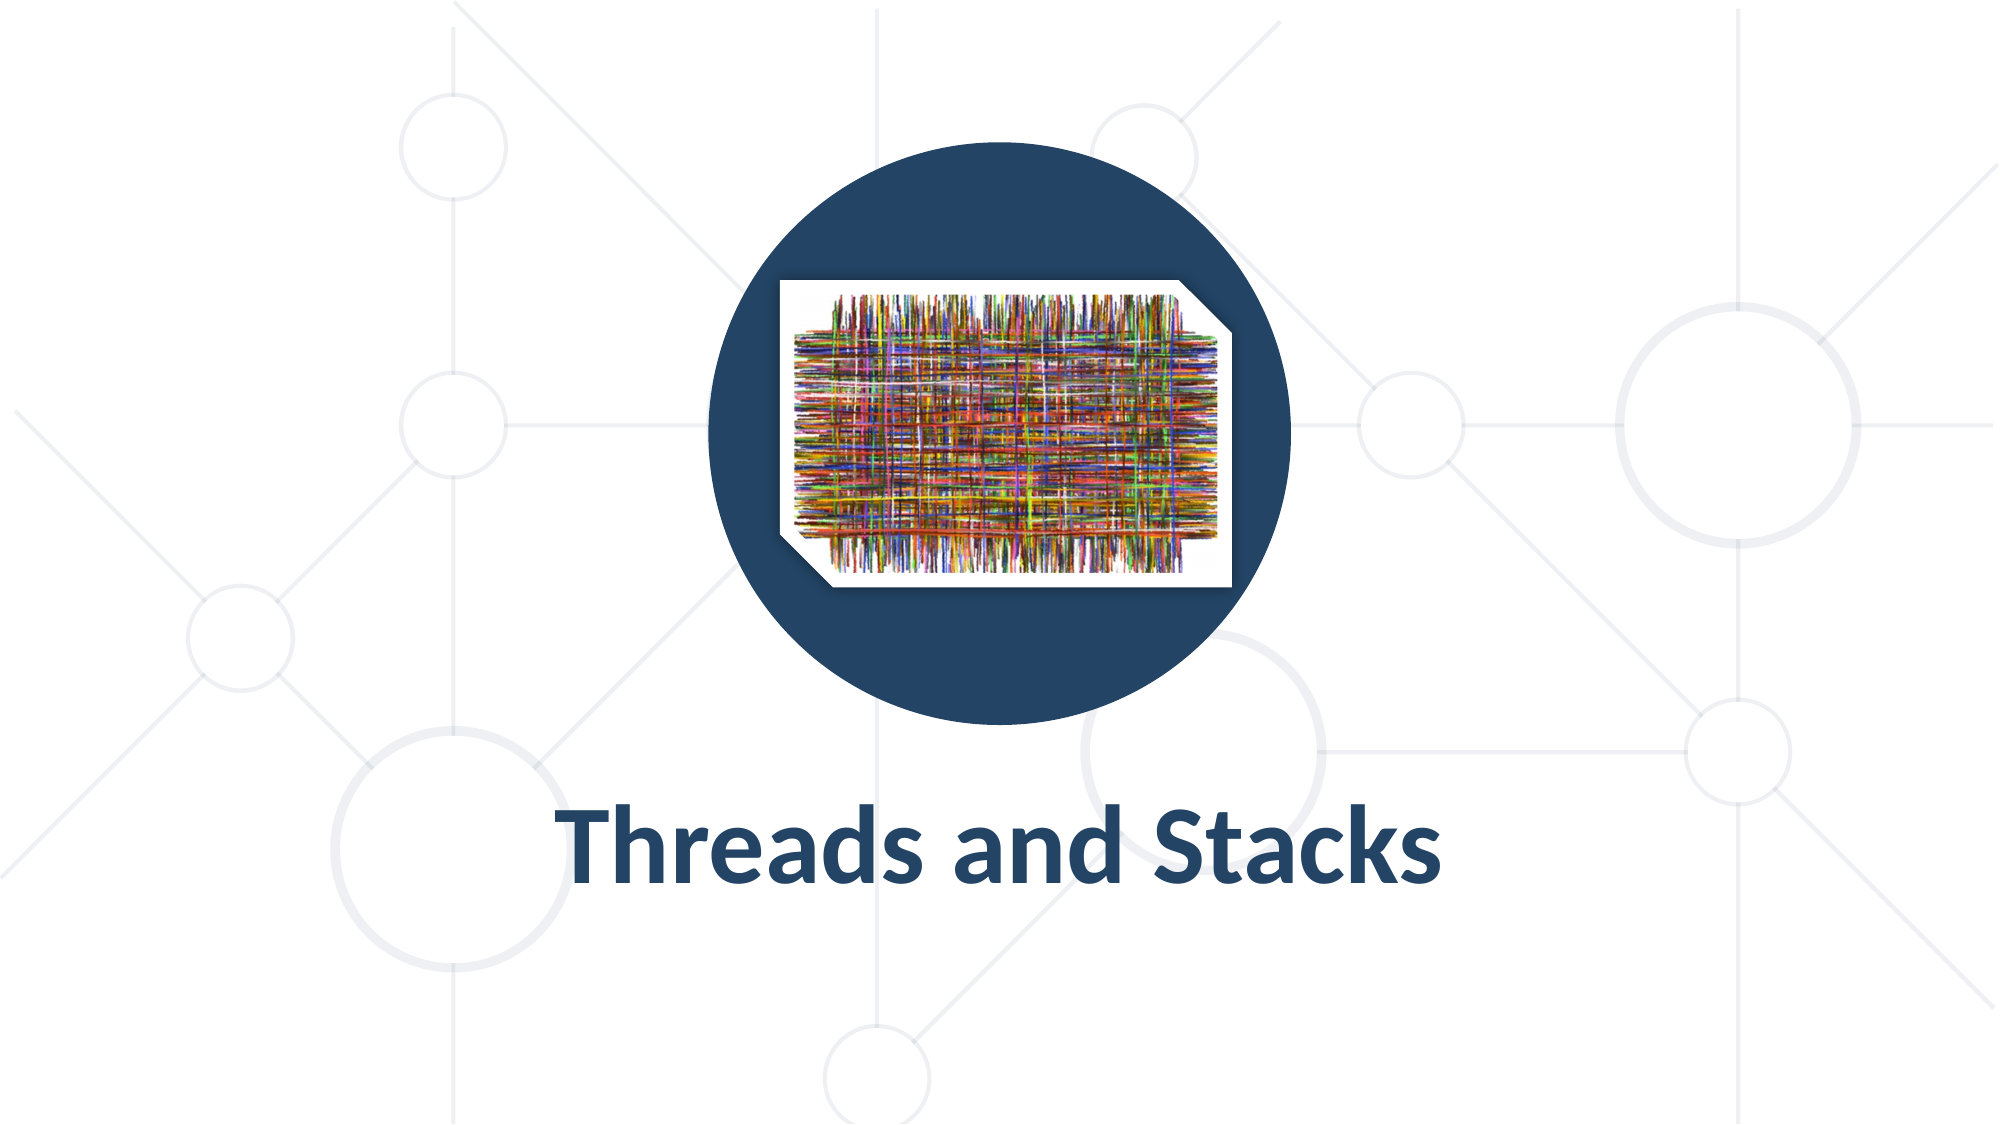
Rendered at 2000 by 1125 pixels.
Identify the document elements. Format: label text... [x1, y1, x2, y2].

list Threads and Stacks [100, 771, 1899, 898]
picture [786, 287, 1225, 581]
